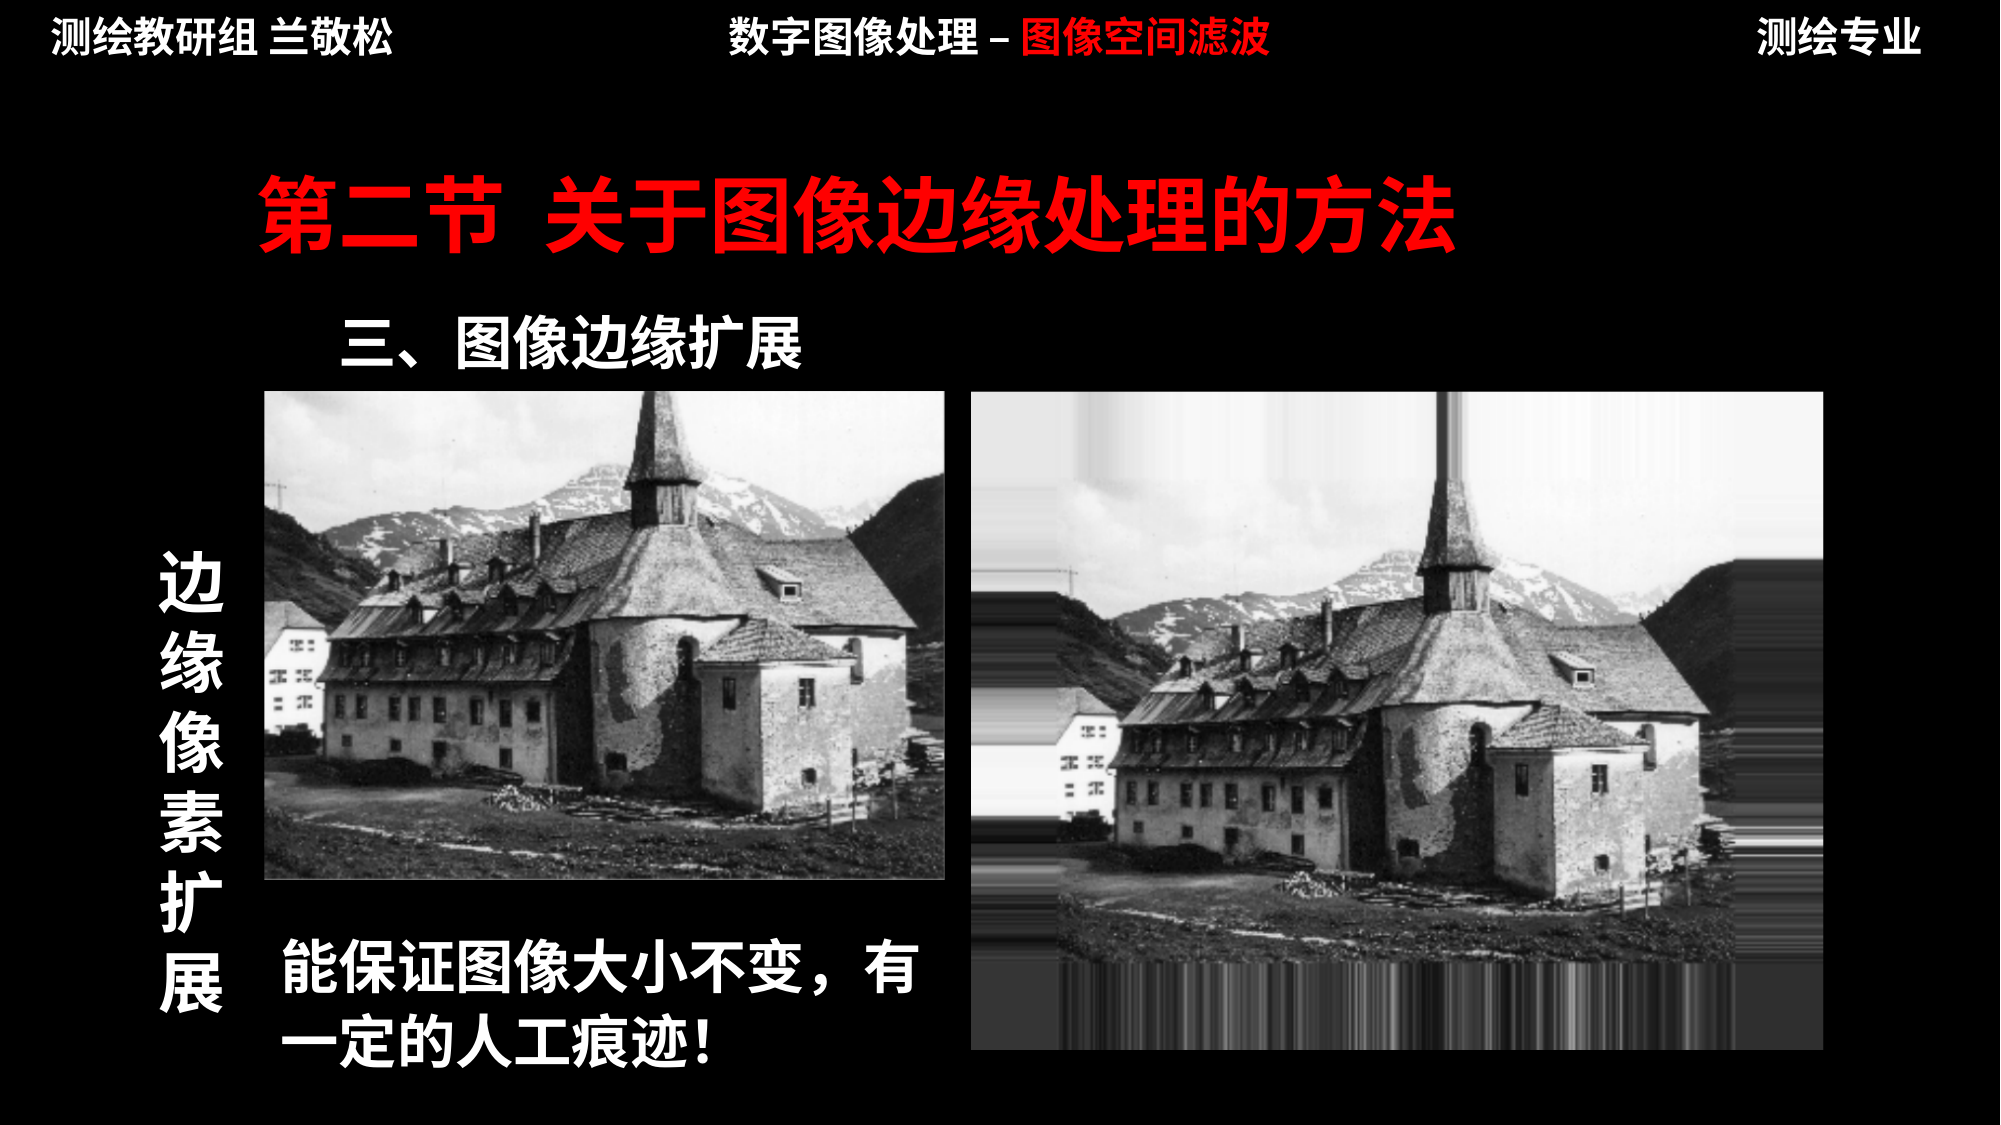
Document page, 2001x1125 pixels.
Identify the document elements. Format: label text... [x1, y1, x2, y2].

text_box 边缘像素扩展 [127, 533, 258, 1029]
text_box 测绘专业 [1741, 3, 1939, 69]
text_box 第二节 关于图像边缘处理的方法 [240, 155, 1475, 271]
text_box 三、图像边缘扩展 [323, 298, 853, 384]
picture [264, 391, 945, 880]
picture [970, 391, 1824, 1050]
text_box 能保证图像大小不变，有一定的人工痕迹！ [265, 917, 945, 1083]
text_box 数字图像处理 – 图像空间滤波 [713, 3, 1287, 69]
text_box 测绘教研组 兰敬松 [35, 3, 409, 69]
